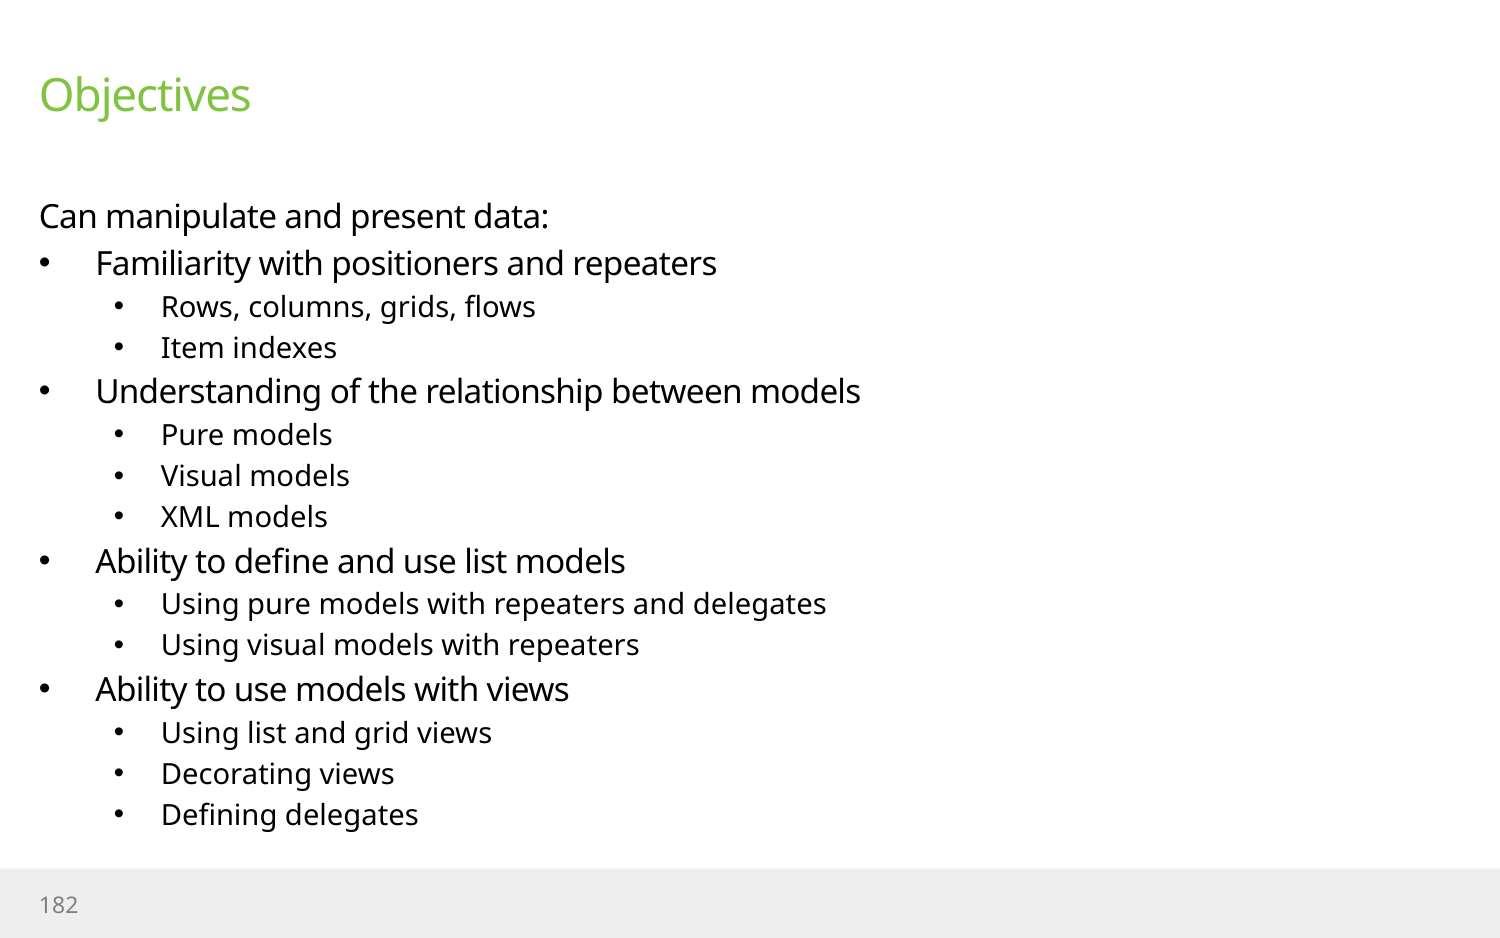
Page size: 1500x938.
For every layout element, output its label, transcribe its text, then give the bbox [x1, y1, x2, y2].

title Objectives [39, 66, 1052, 195]
list Can manipulate and present data: Familiarity with positioners and repeaters Rows, columns, grids, flows Item indexes Understanding of the relationship between models Pure models Visual models XML models Ability to define and use list models Using pure models with repeaters and delegates Using visual models with repeaters Ability to use models with views Using list and grid views Decorating views Defining delegates [39, 195, 1272, 846]
slide_number 182 [39, 892, 410, 921]
